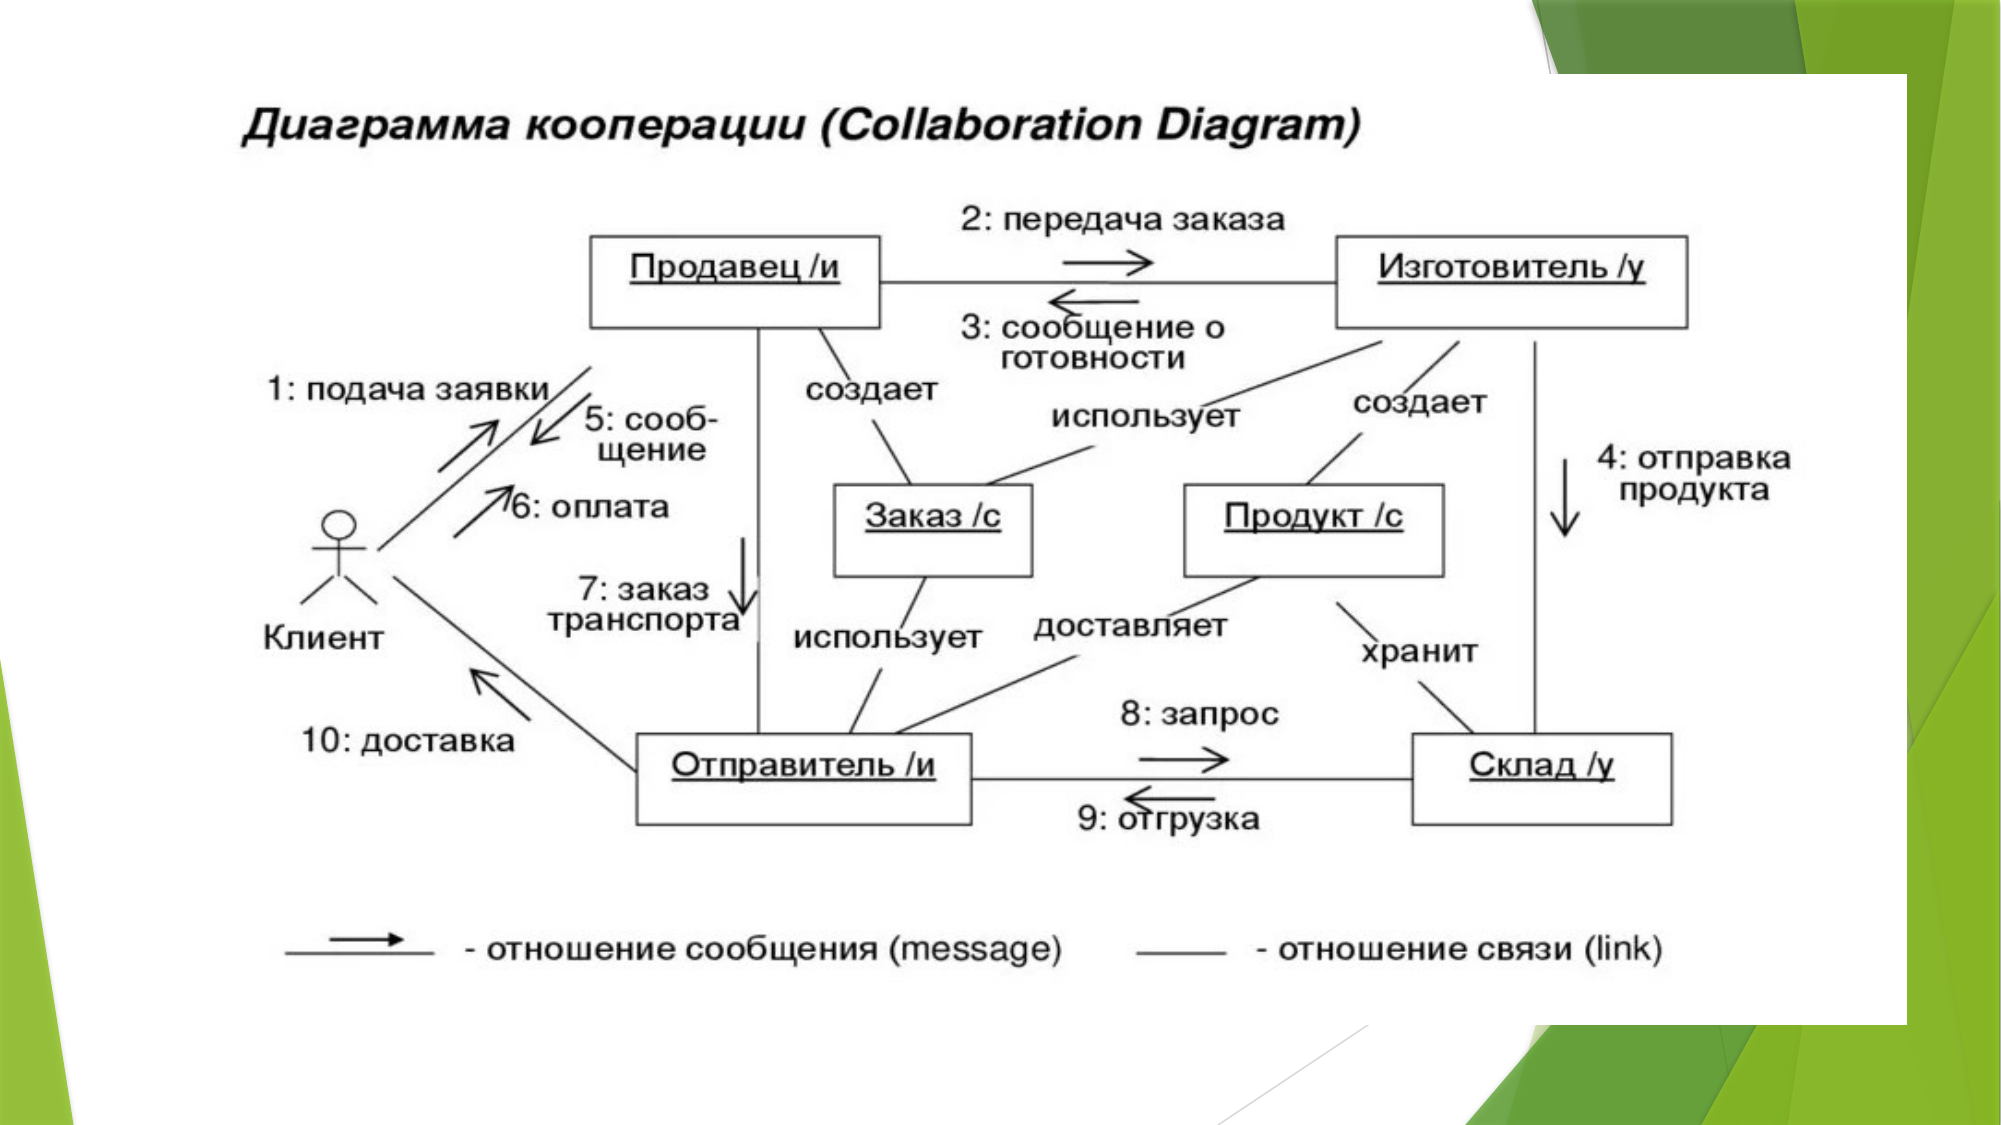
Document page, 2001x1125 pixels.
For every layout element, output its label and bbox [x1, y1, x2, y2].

picture [93, 74, 1907, 1026]
